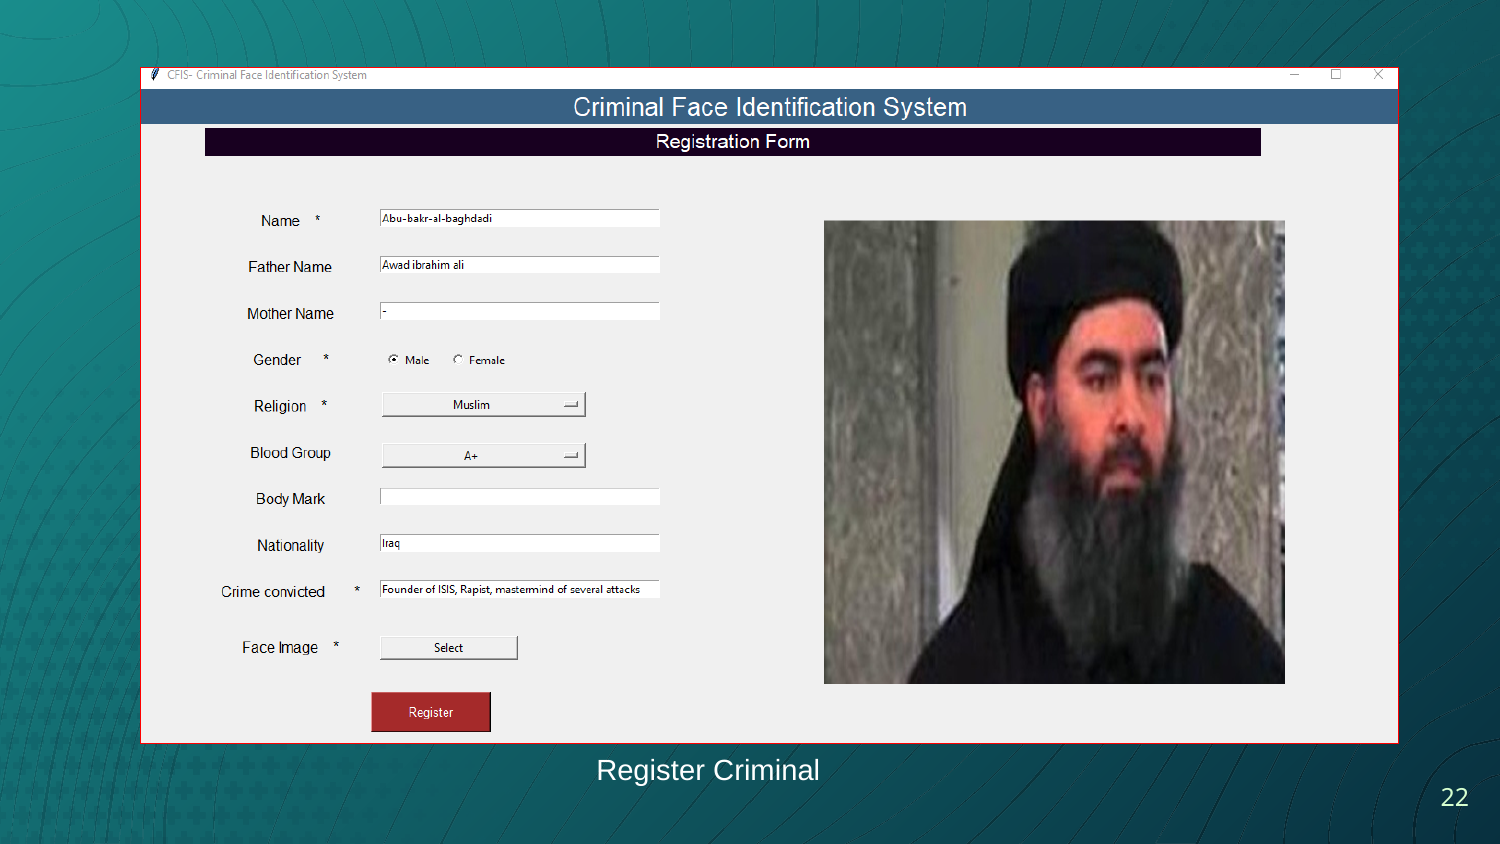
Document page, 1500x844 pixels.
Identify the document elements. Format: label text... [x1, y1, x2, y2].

picture [140, 67, 1399, 745]
slide_number 22 [1409, 766, 1500, 832]
text_box Register Criminal [559, 753, 866, 794]
